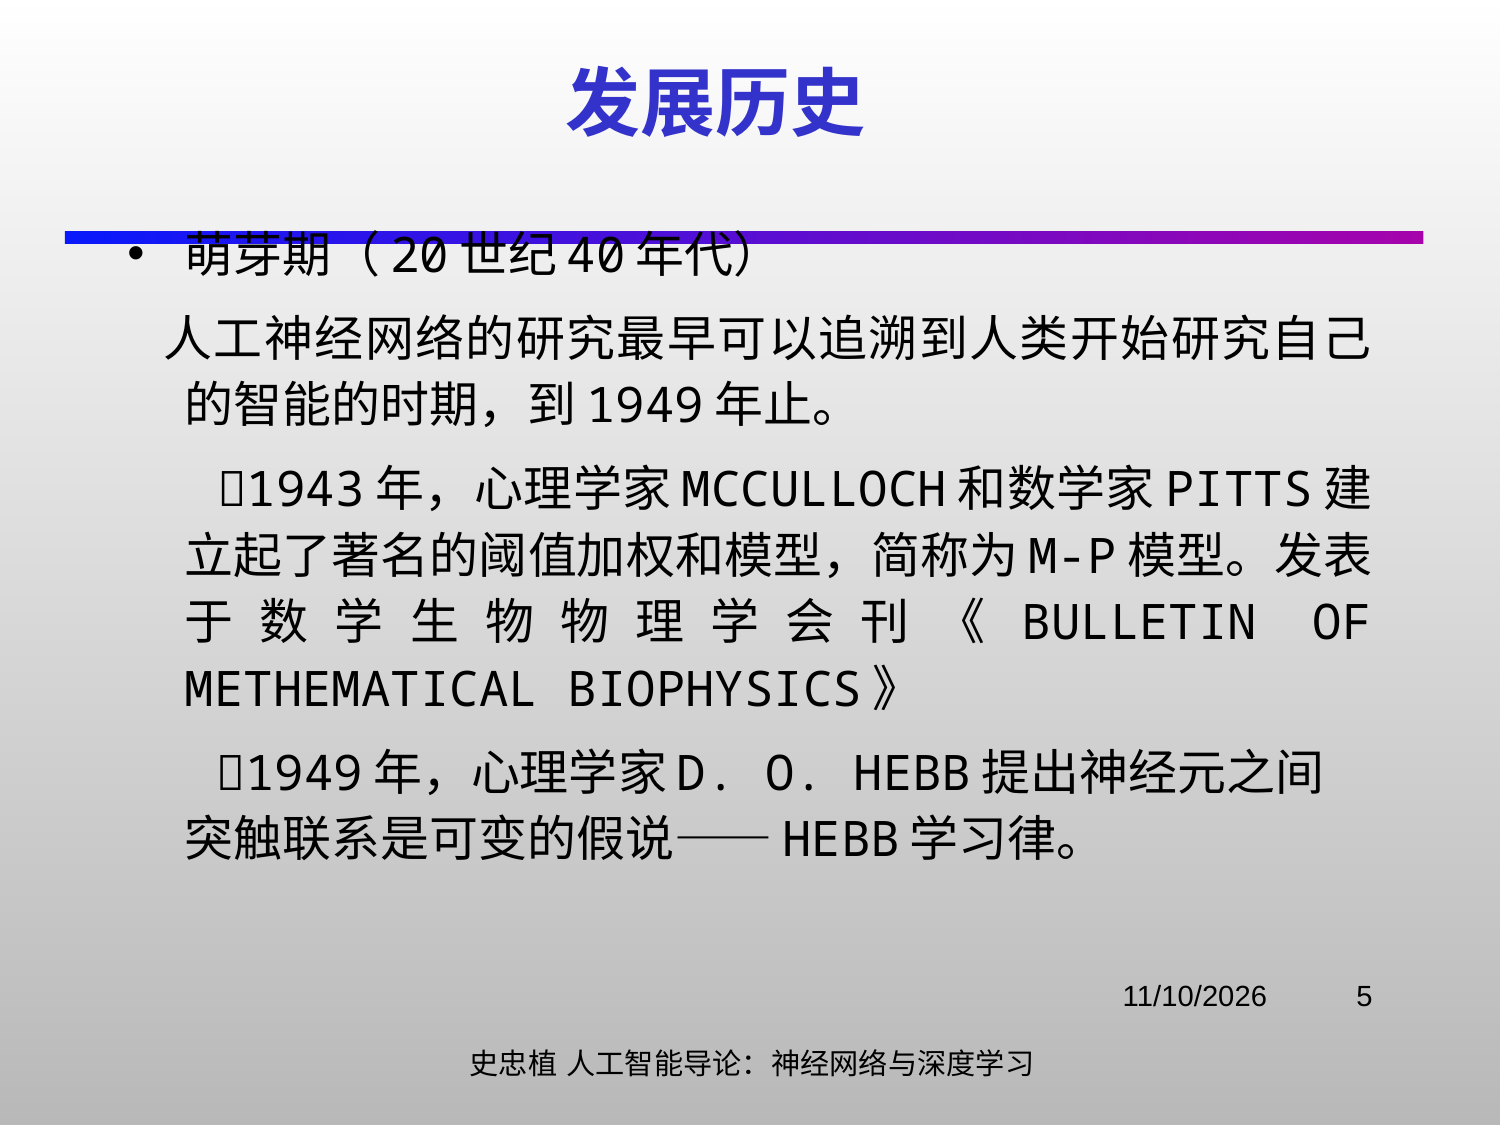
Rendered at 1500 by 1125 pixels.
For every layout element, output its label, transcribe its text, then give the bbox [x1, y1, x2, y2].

list 萌芽期（20世纪40年代） 人工神经网络的研究最早可以追溯到人类开始研究自己的智能的时期，到1949年止。 1943年，心理学家McCulloch和数学家Pitts建立起了著名的阈值加权和模型，简称为M-P模型。发表于数学生物物理学会刊《Bulletin of Methematical Biophysics》 1949年，心理学家D. O. Hebb提出神经元之间突触联系是可变的假说——Hebb学习律。 [112, 208, 1388, 883]
footer 史忠植 人工智能导论：神经网络与深度学习 [454, 1025, 1057, 1100]
title 发展历史 [105, 0, 1343, 213]
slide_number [944, 965, 1283, 1025]
slide_number 5 [1293, 965, 1388, 1025]
